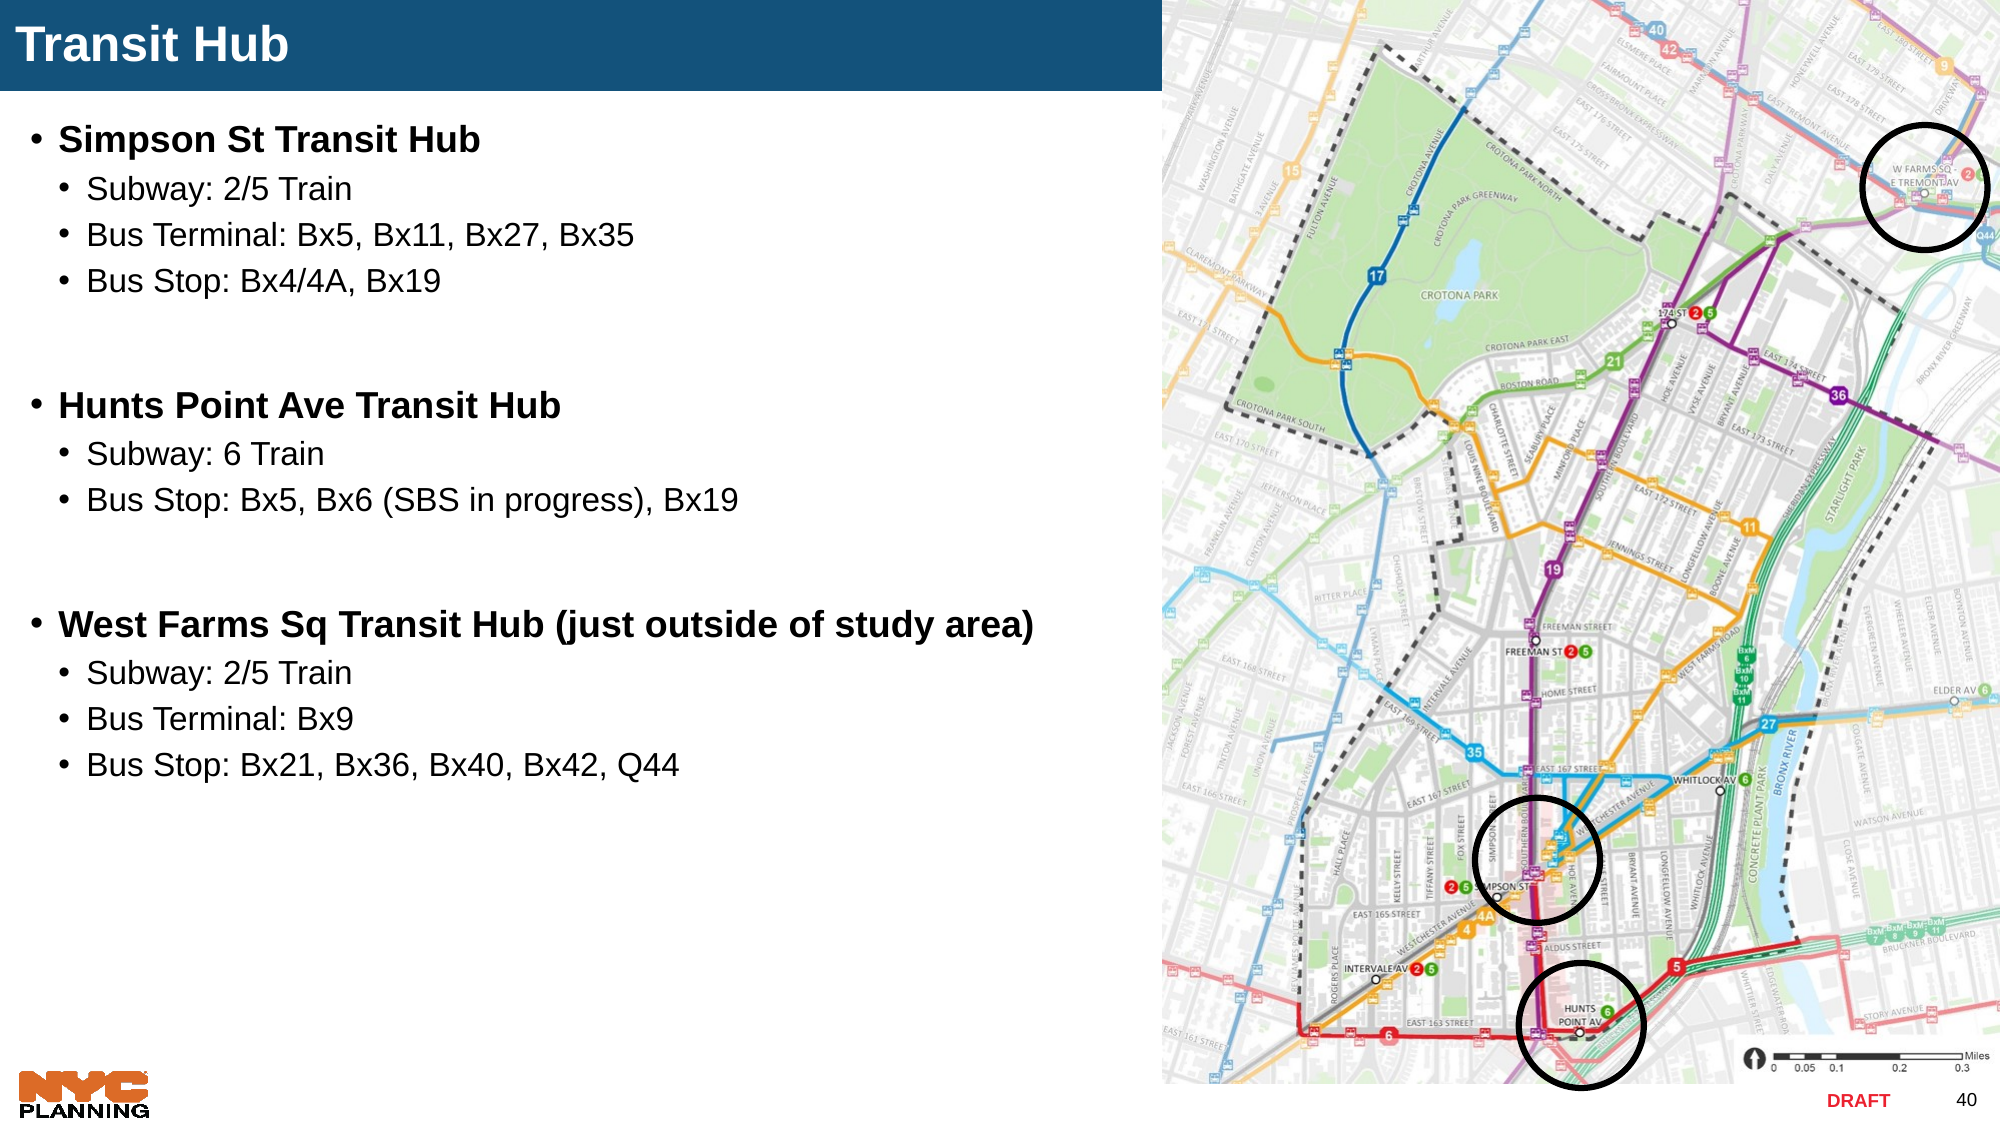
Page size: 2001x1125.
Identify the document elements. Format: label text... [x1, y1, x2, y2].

slide_number 40 [1850, 1084, 2000, 1117]
title Transit Hub [0, 0, 1162, 90]
text_box [1556, 1084, 1606, 1090]
picture [1162, 0, 2000, 1084]
list Simpson St Transit Hub Subway: 2/5 Train Bus Terminal: Bx5, Bx11, Bx27, Bx35 Bus Stop: Bx4/4A, Bx19 Hunts Point Ave Transit Hub Subway: 6 Train Bus Stop: Bx5, Bx6 (SBS in progress), Bx19 West Farms Sq Transit Hub (just outside of study area) Subway: 2/5 Train Bus Terminal: Bx9 Bus Stop: Bx21, Bx36, Bx40, Bx42, Q44 [0, 90, 1163, 1125]
